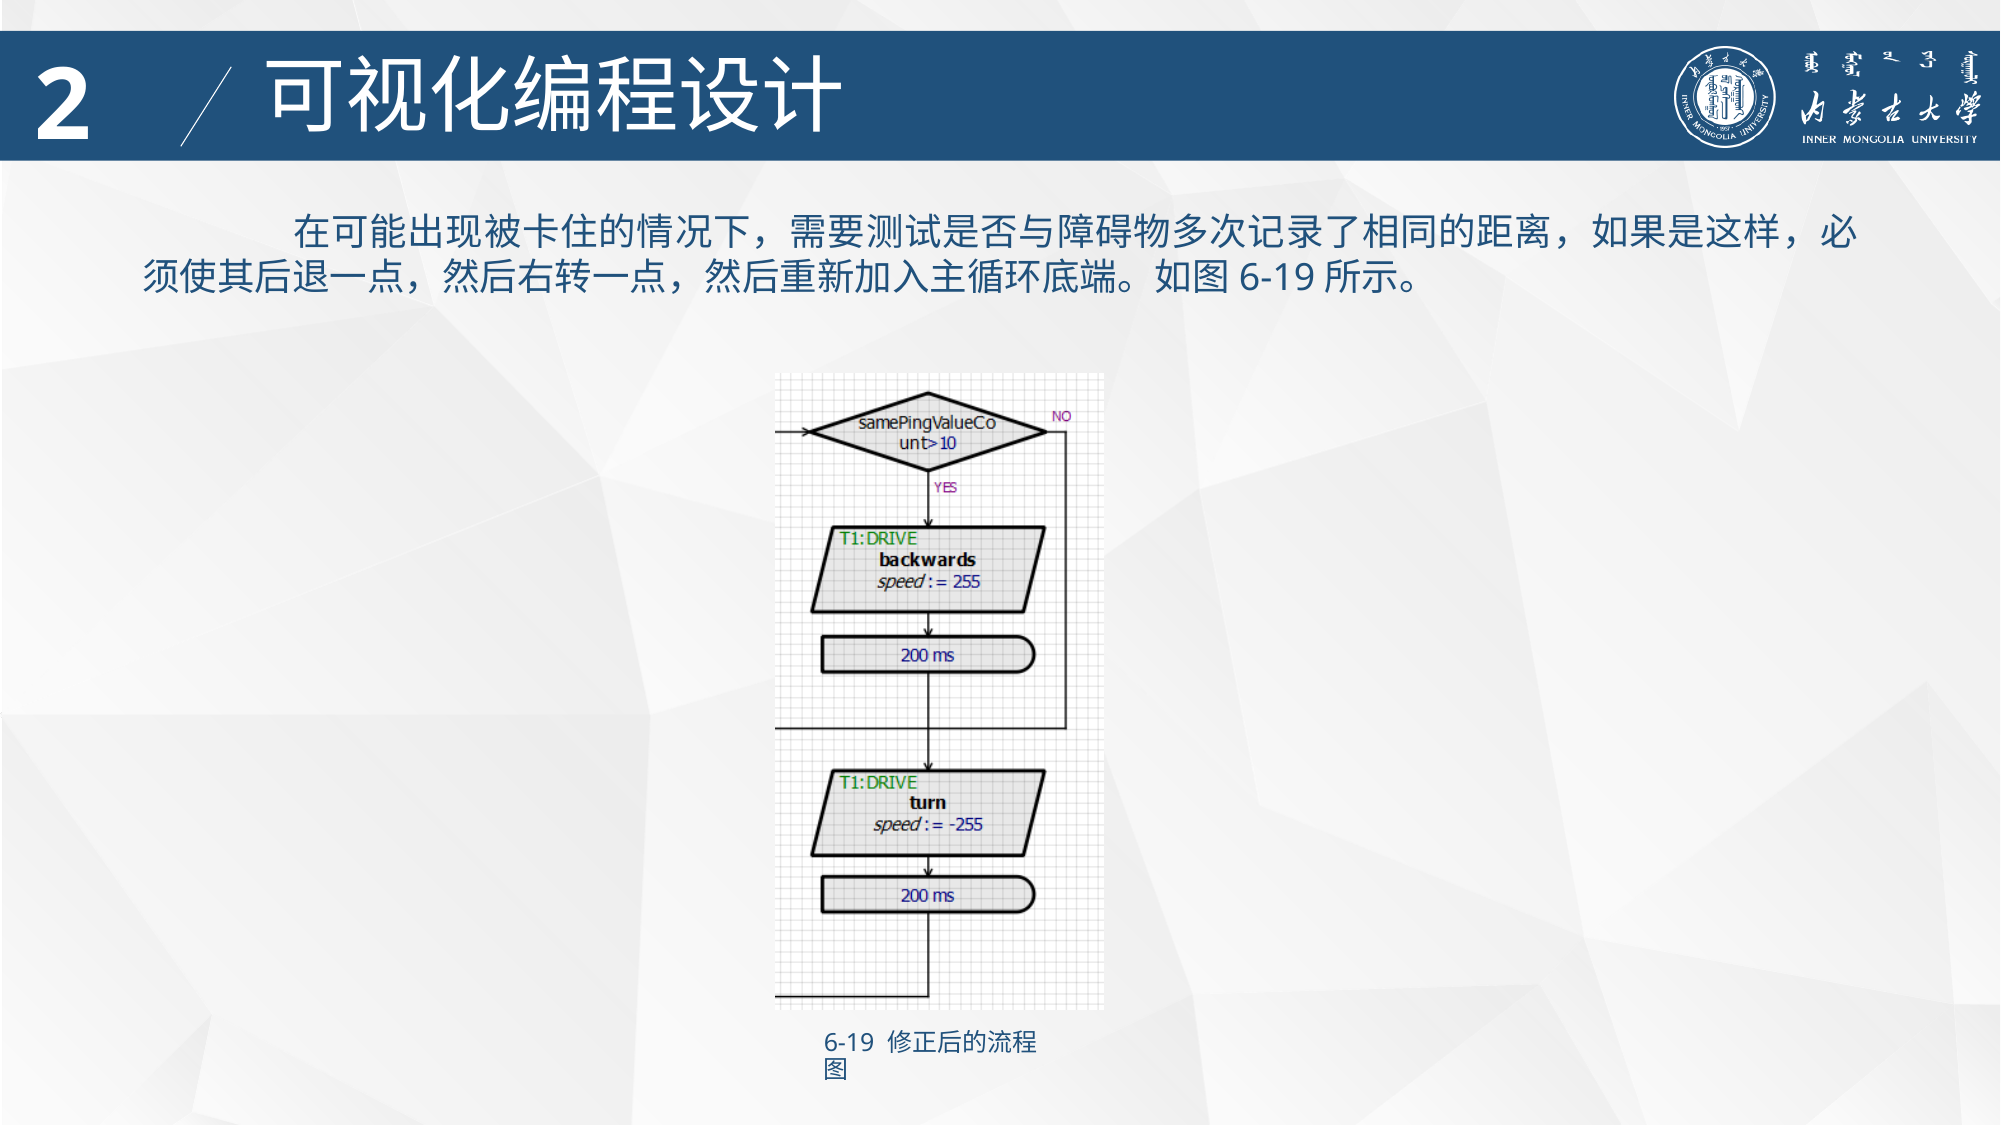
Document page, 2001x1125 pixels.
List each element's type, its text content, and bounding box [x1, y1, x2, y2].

list 2 [19, 45, 200, 212]
picture [0, 0, 2001, 1125]
text_box 6-19 修正后的流程图 [809, 1022, 1071, 1074]
list 可视化编程设计 [247, 45, 1036, 134]
text_box 在可能出现被卡住的情况下，需要测试是否与障碍物多次记录了相同的距离，如果是这样，必须使其后退一点，然后右转一点，然后重新加入主循环底端。如图6-19所示。 [127, 200, 1873, 306]
picture [1673, 46, 1986, 150]
